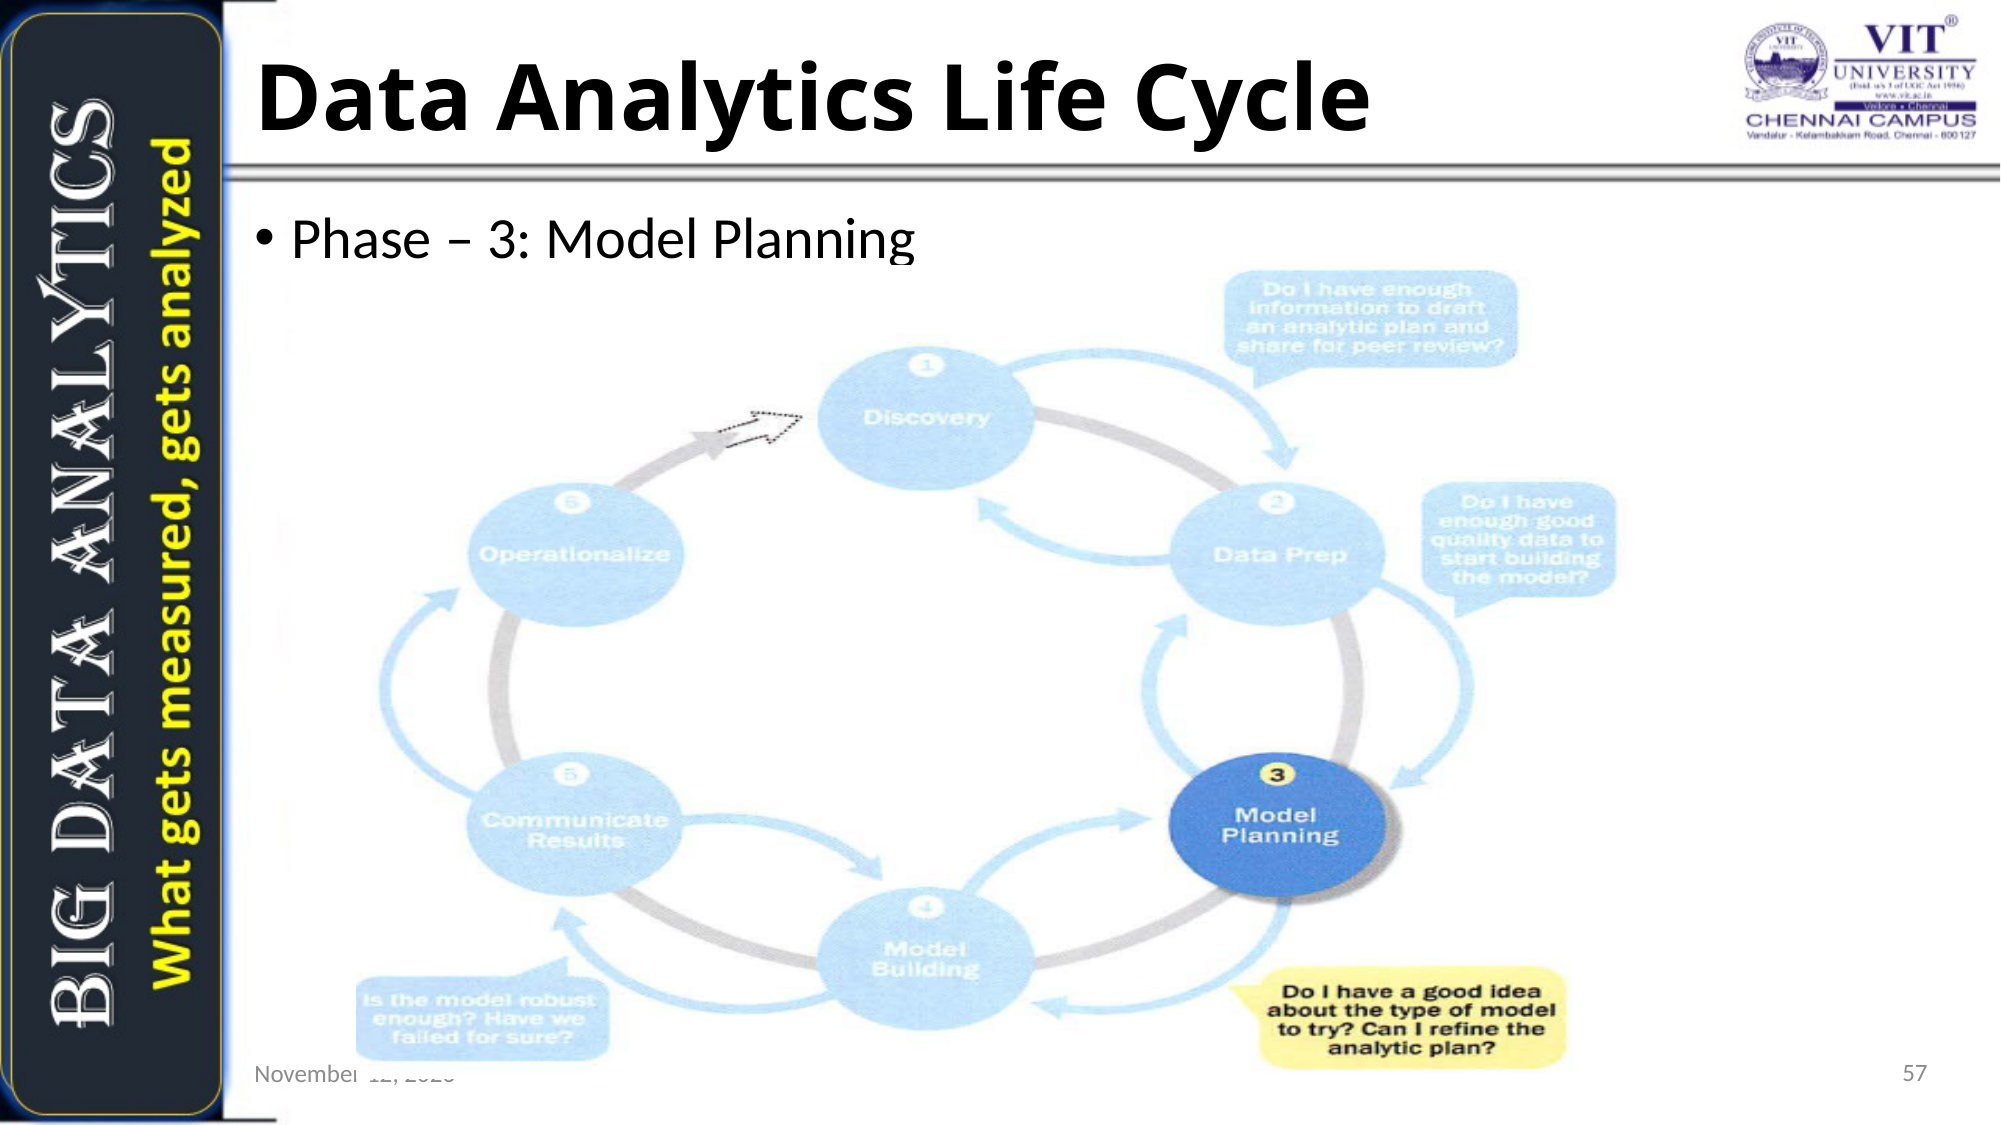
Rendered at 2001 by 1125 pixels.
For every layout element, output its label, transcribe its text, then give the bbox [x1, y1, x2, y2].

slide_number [239, 1042, 588, 1103]
picture [0, 0, 2001, 1125]
list Phase – 3: Model Planning [239, 200, 1965, 1017]
slide_number 57 [1778, 1040, 1943, 1103]
title Data Analytics Life Cycle [239, 35, 1725, 167]
